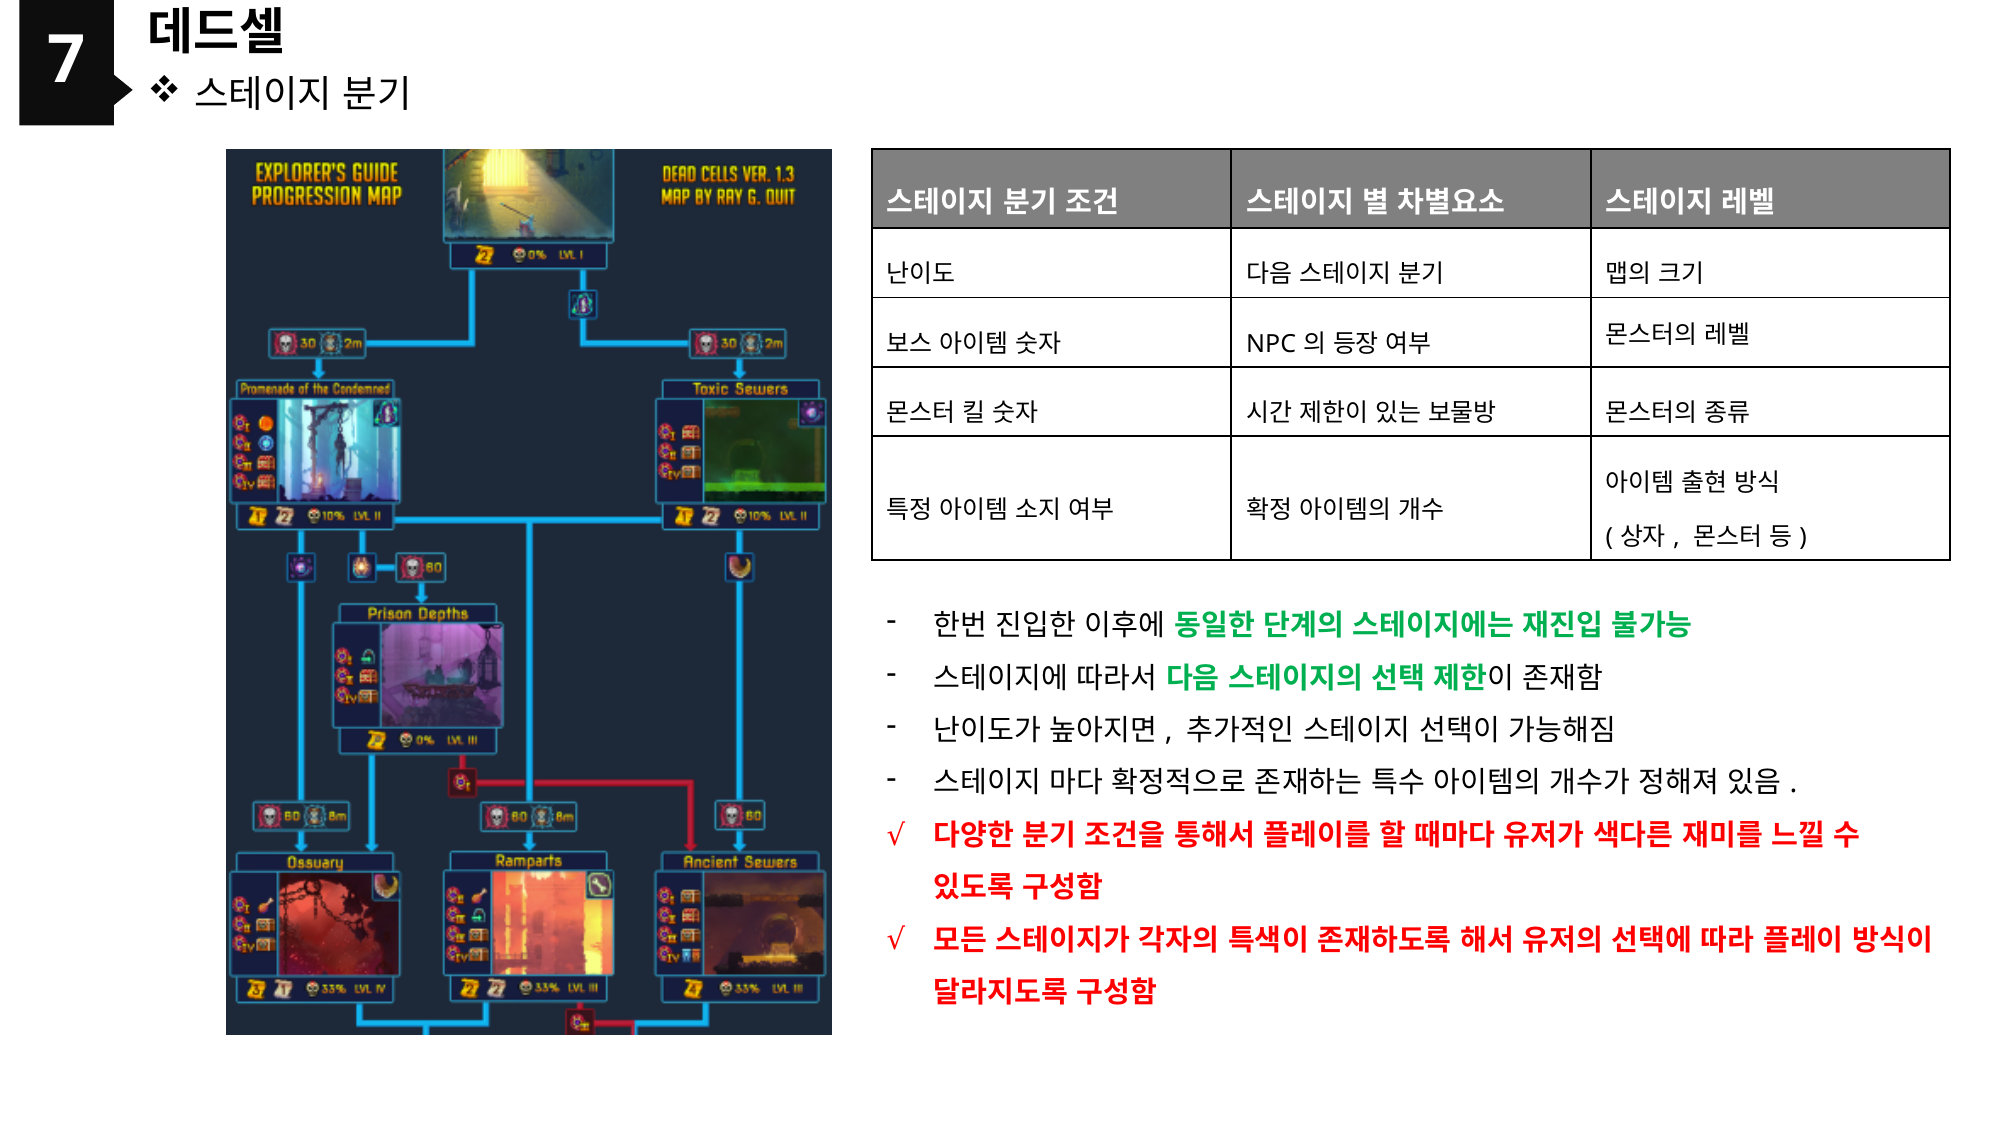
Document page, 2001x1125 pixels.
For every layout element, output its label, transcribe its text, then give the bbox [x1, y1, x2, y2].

text_box 한번 진입한 이후에 동일한 단계의 스테이지에는 재진입 불가능 스테이지에 따라서 다음 스테이지의 선택 제한이 존재함 난이도가 높아지면, 추가적인 스테이지 선택이 가능해짐 스테이지 마다 확정적으로 존재하는 특수 아이템의 개수가 정해져 있음. 다양한 분기 조건을 통해서 플레이를 할 때마다 유저가 색다른 재미를 느낄 수 있도록 구성함 모든 스테이지가 각자의 특색이 존재하도록 해서 유저의 선택에 따라 플레이 방식이 달라지도록 구성함 [871, 581, 1951, 1016]
table_cell NPC의 등장 여부 [1232, 298, 1590, 366]
table_header 스테이지 별 차별요소 [1232, 150, 1590, 227]
table_cell 몬스터 킬 숫자 [873, 368, 1230, 435]
table_header 스테이지 분기 조건 [873, 150, 1230, 227]
table_cell 맵의 크기 [1592, 229, 1949, 297]
list 7 [0, 0, 133, 123]
table_cell 난이도 [873, 229, 1230, 297]
table_cell 다음 스테이지 분기 [1232, 229, 1590, 297]
table_header 스테이지 레벨 [1592, 150, 1949, 227]
table_cell 몬스터의 레벨 [1592, 298, 1949, 366]
table_cell 확정 아이템의 개수 [1232, 437, 1590, 559]
table_cell 시간 제한이 있는 보물방 [1232, 368, 1590, 435]
table_cell 특정 아이템 소지 여부 [873, 437, 1230, 559]
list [224, 149, 833, 1035]
table_cell 아이템 출현 방식 (상자, 몬스터 등) [1592, 437, 1949, 559]
list 데드셀 [132, 0, 1237, 67]
list 스테이지 분기 [132, 68, 1237, 123]
table_cell 보스 아이템 숫자 [873, 298, 1230, 366]
table_cell 몬스터의 종류 [1592, 368, 1949, 435]
